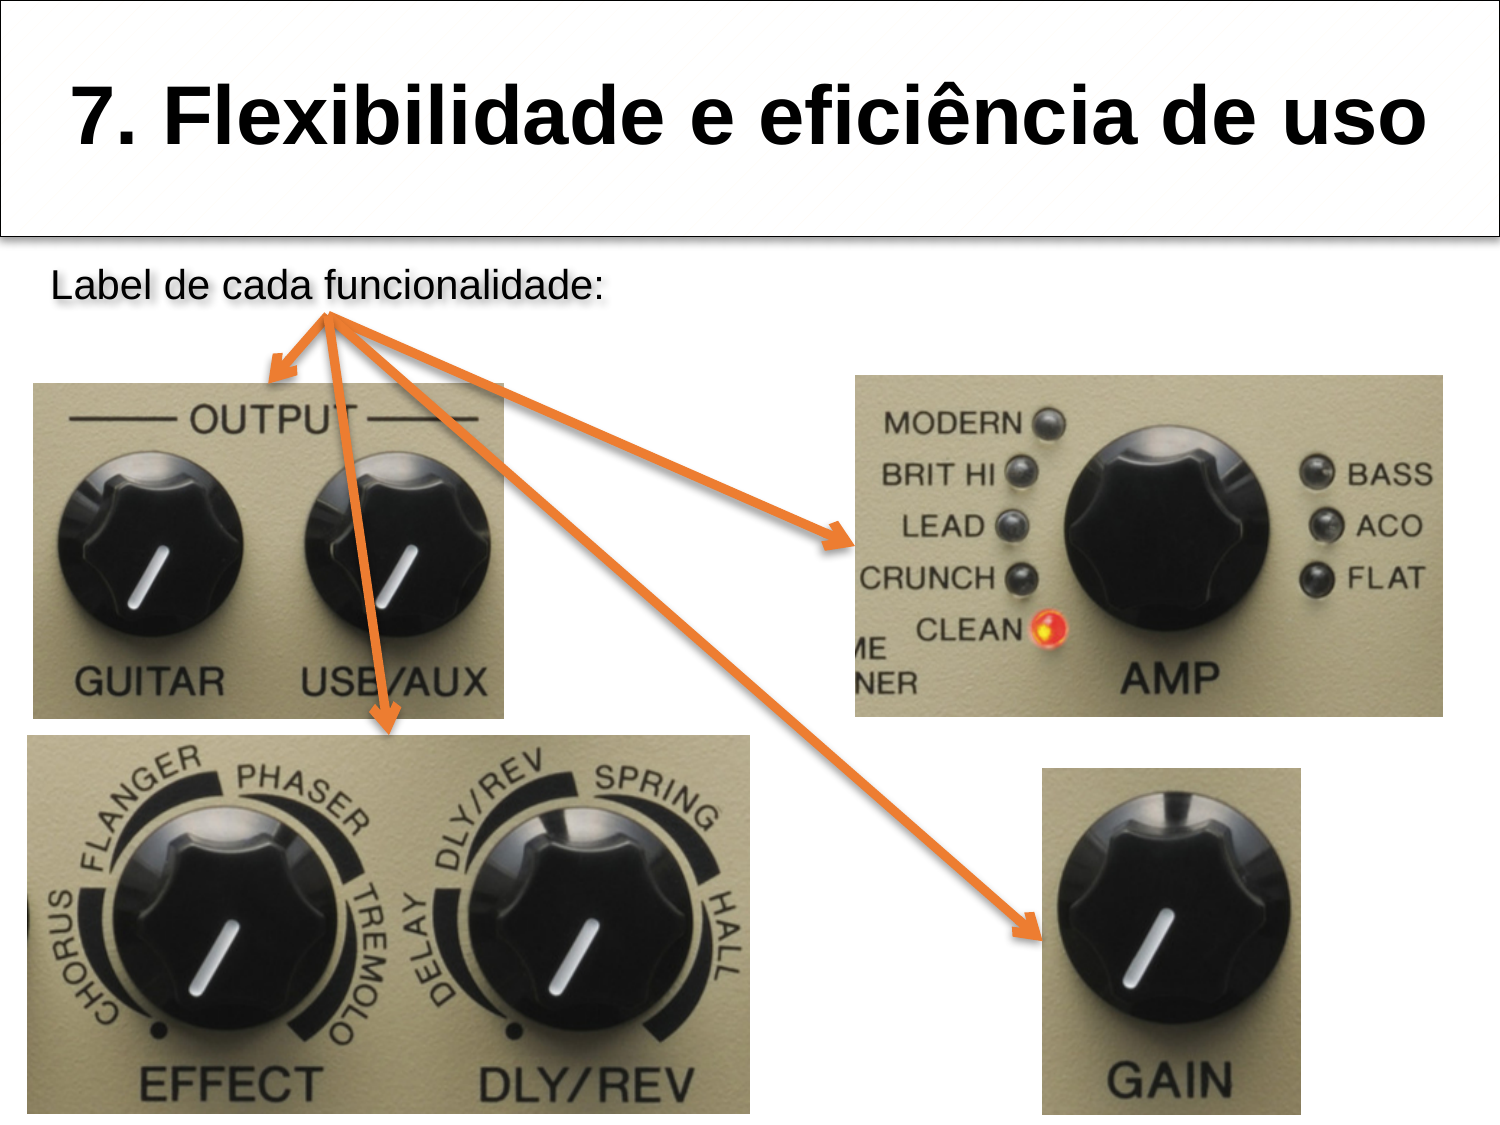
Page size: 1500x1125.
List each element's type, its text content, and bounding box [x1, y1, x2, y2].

picture [33, 383, 327, 719]
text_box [327, 316, 389, 736]
picture [27, 734, 750, 1114]
picture [1042, 768, 1301, 1115]
text_box Label de cada funcionalidade: [35, 250, 621, 316]
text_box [268, 316, 327, 384]
picture [1043, 375, 1443, 717]
title 7. Flexibilidade e eficiência de uso [0, 0, 1500, 237]
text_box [327, 316, 1043, 942]
